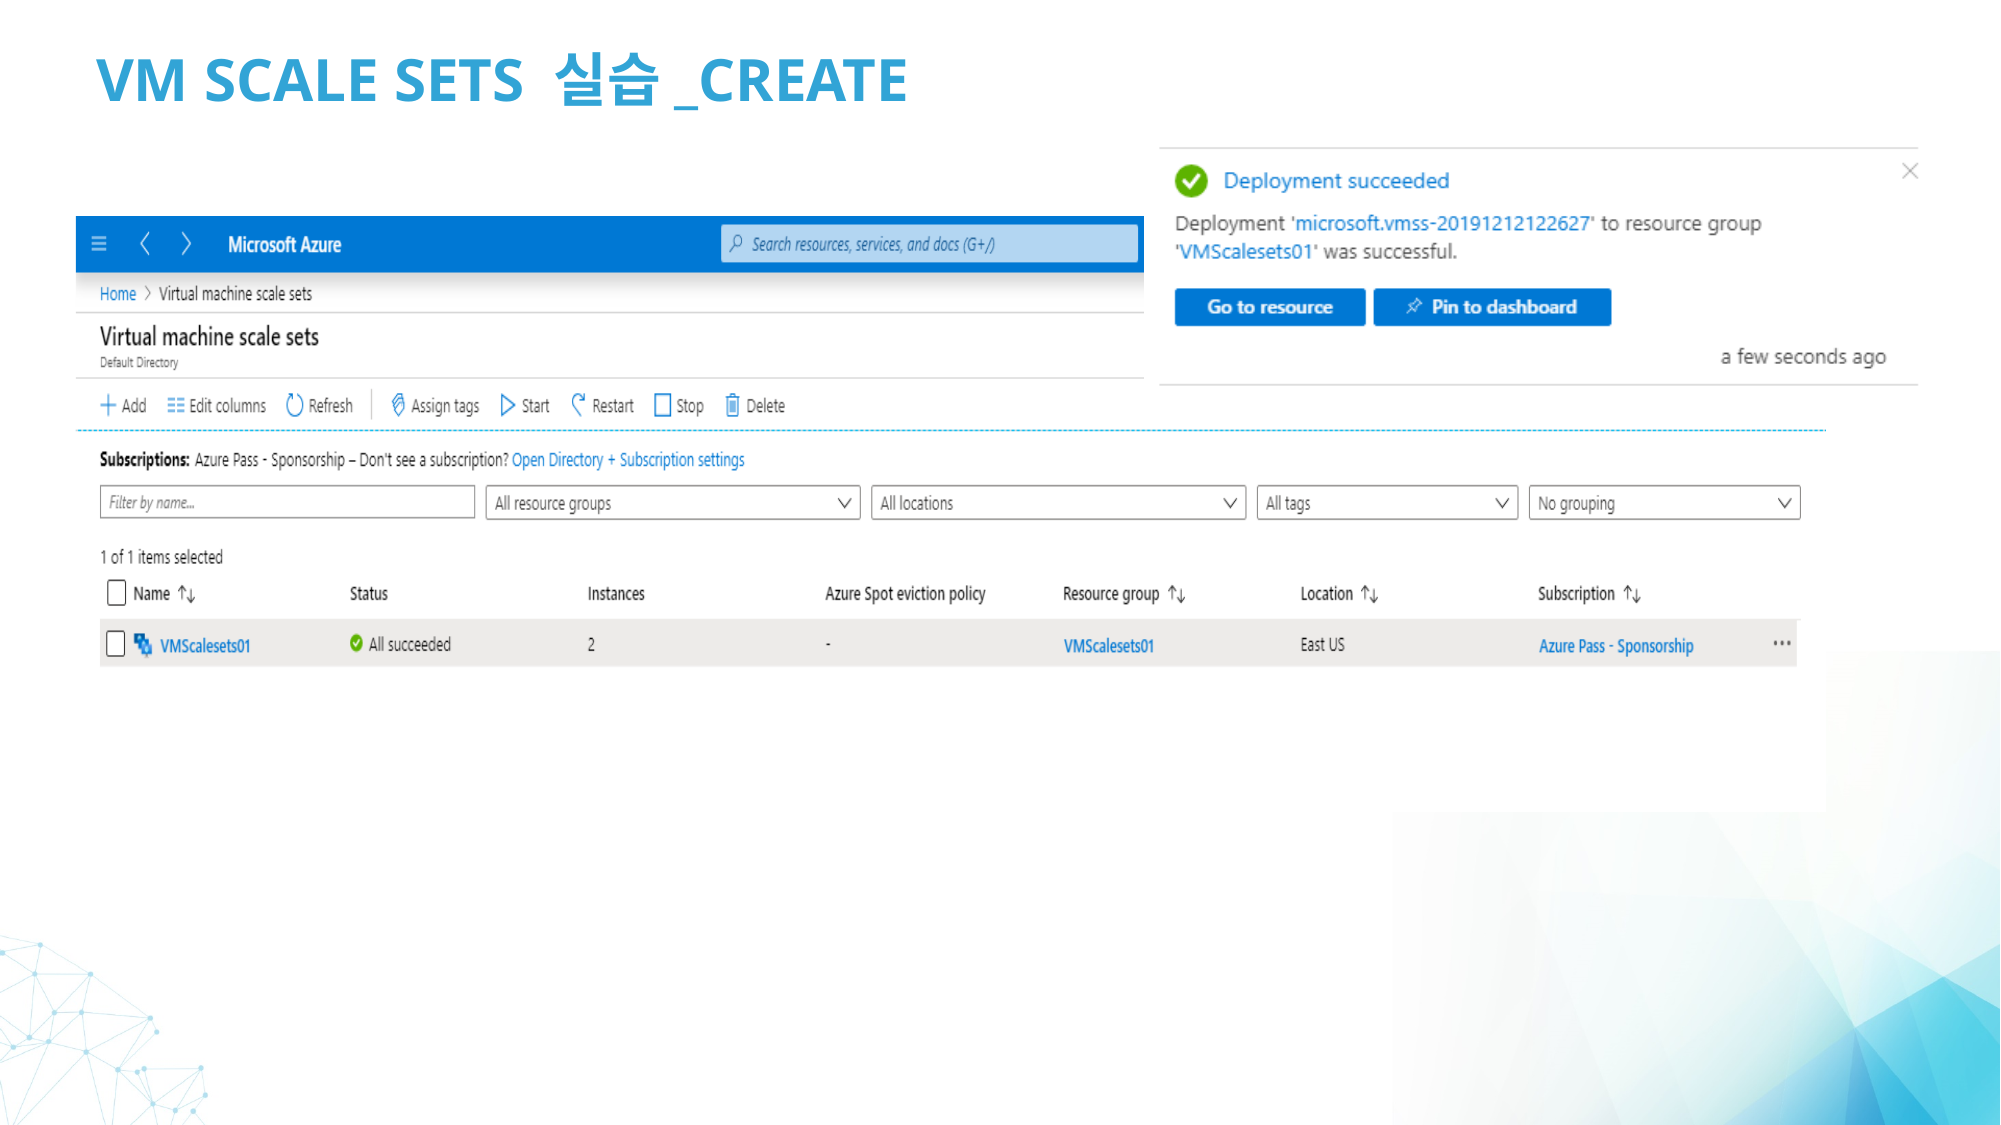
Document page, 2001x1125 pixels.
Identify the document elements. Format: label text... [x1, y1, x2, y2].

picture [0, 0, 2000, 1125]
text_box VM SCALE SETS 실습_CREATE [81, 35, 925, 121]
